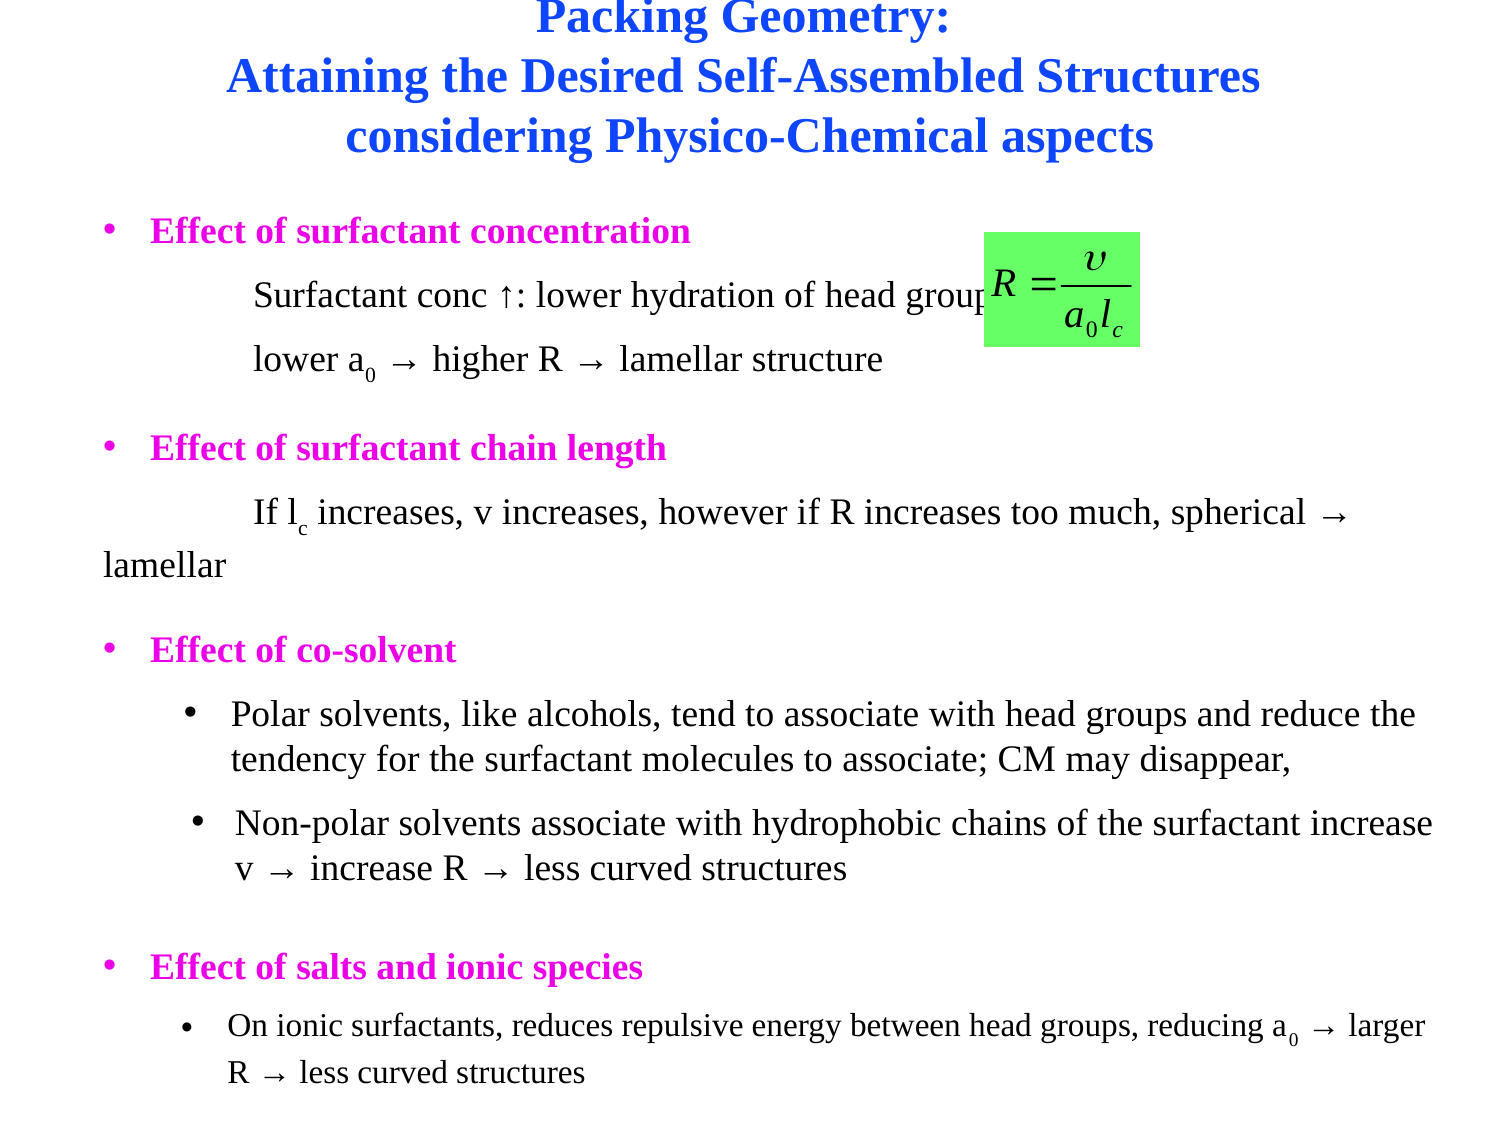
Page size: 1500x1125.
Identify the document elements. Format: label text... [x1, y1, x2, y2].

title Packing Geometry: Attaining the Desired Self-Assembled Structures considering Physico-Chemical aspects [0, 27, 1500, 118]
text_box Effect of surfactant concentration Surfactant conc ↑: lower hydration of head groups → lower a0 → higher R → lamellar structure Effect of surfactant chain length If lc increases, v increases, however if R increases too much, spherical → lamellar Effect of co-solvent Polar solvents, like alcohols, tend to associate with head groups and reduce the tendency for the surfactant molecules to associate; CM may disappear, Non-polar solvents associate with hydrophobic chains of the surfactant increase v → increase R → less curved structures Effect of salts and ionic species On ionic surfactants, reduces repulsive energy between head groups, reducing a0 → larger R → less curved structures [88, 198, 1467, 1098]
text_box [983, 231, 1141, 347]
